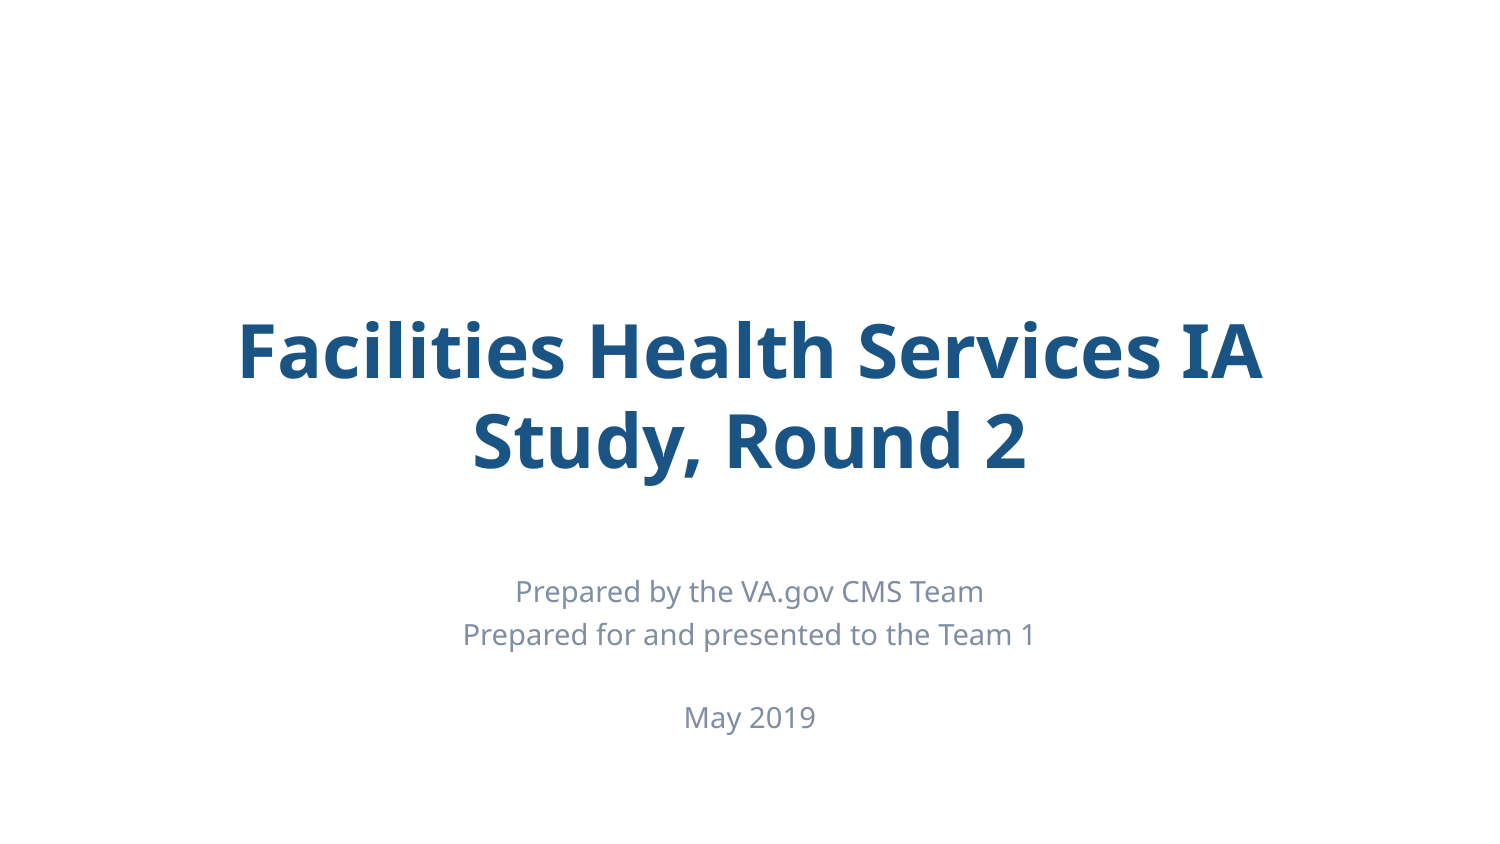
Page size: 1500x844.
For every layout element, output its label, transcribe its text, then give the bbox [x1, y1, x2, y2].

subtitle Prepared by the VA.gov CMS Team Prepared for and presented to the Team 1 May 2019 [187, 559, 1313, 760]
title Facilities Health Services IA Study, Round 2 [187, 271, 1313, 516]
